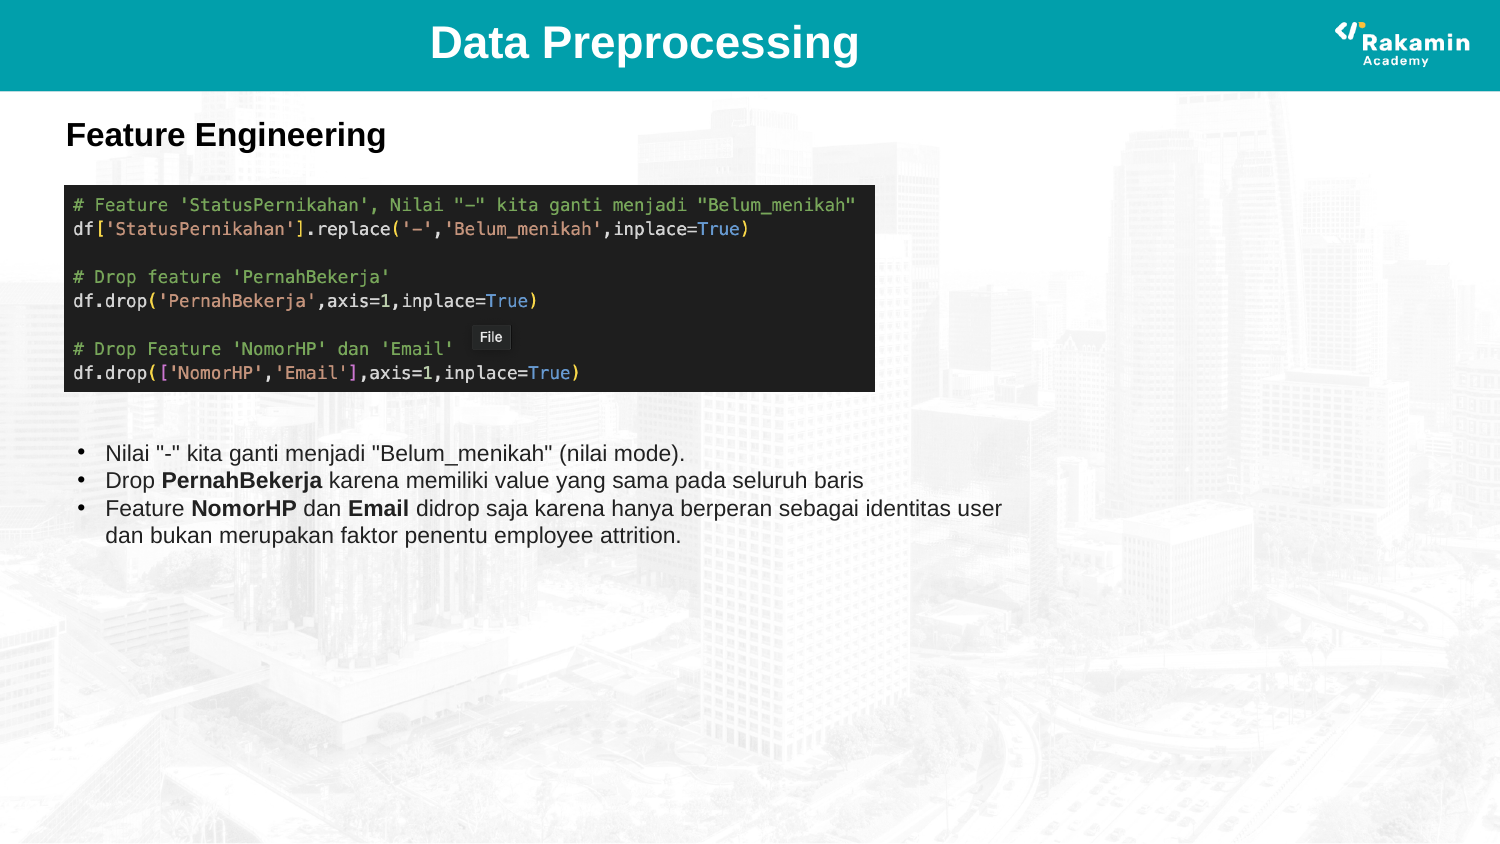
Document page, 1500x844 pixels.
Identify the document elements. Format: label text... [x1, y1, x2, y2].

text_box Nilai "-" kita ganti menjadi "Belum_menikah" (nilai mode). Drop PernahBekerja karena memiliki value yang sama pada seluruh baris Feature NomorHP dan Email didrop saja karena hanya berperan sebagai identitas user dan bukan merupakan faktor penentu employee attrition. [62, 431, 1034, 584]
text_box Feature Engineering [51, 106, 677, 161]
title Data Preprocessing [0, 0, 1291, 92]
picture [0, 0, 1500, 844]
